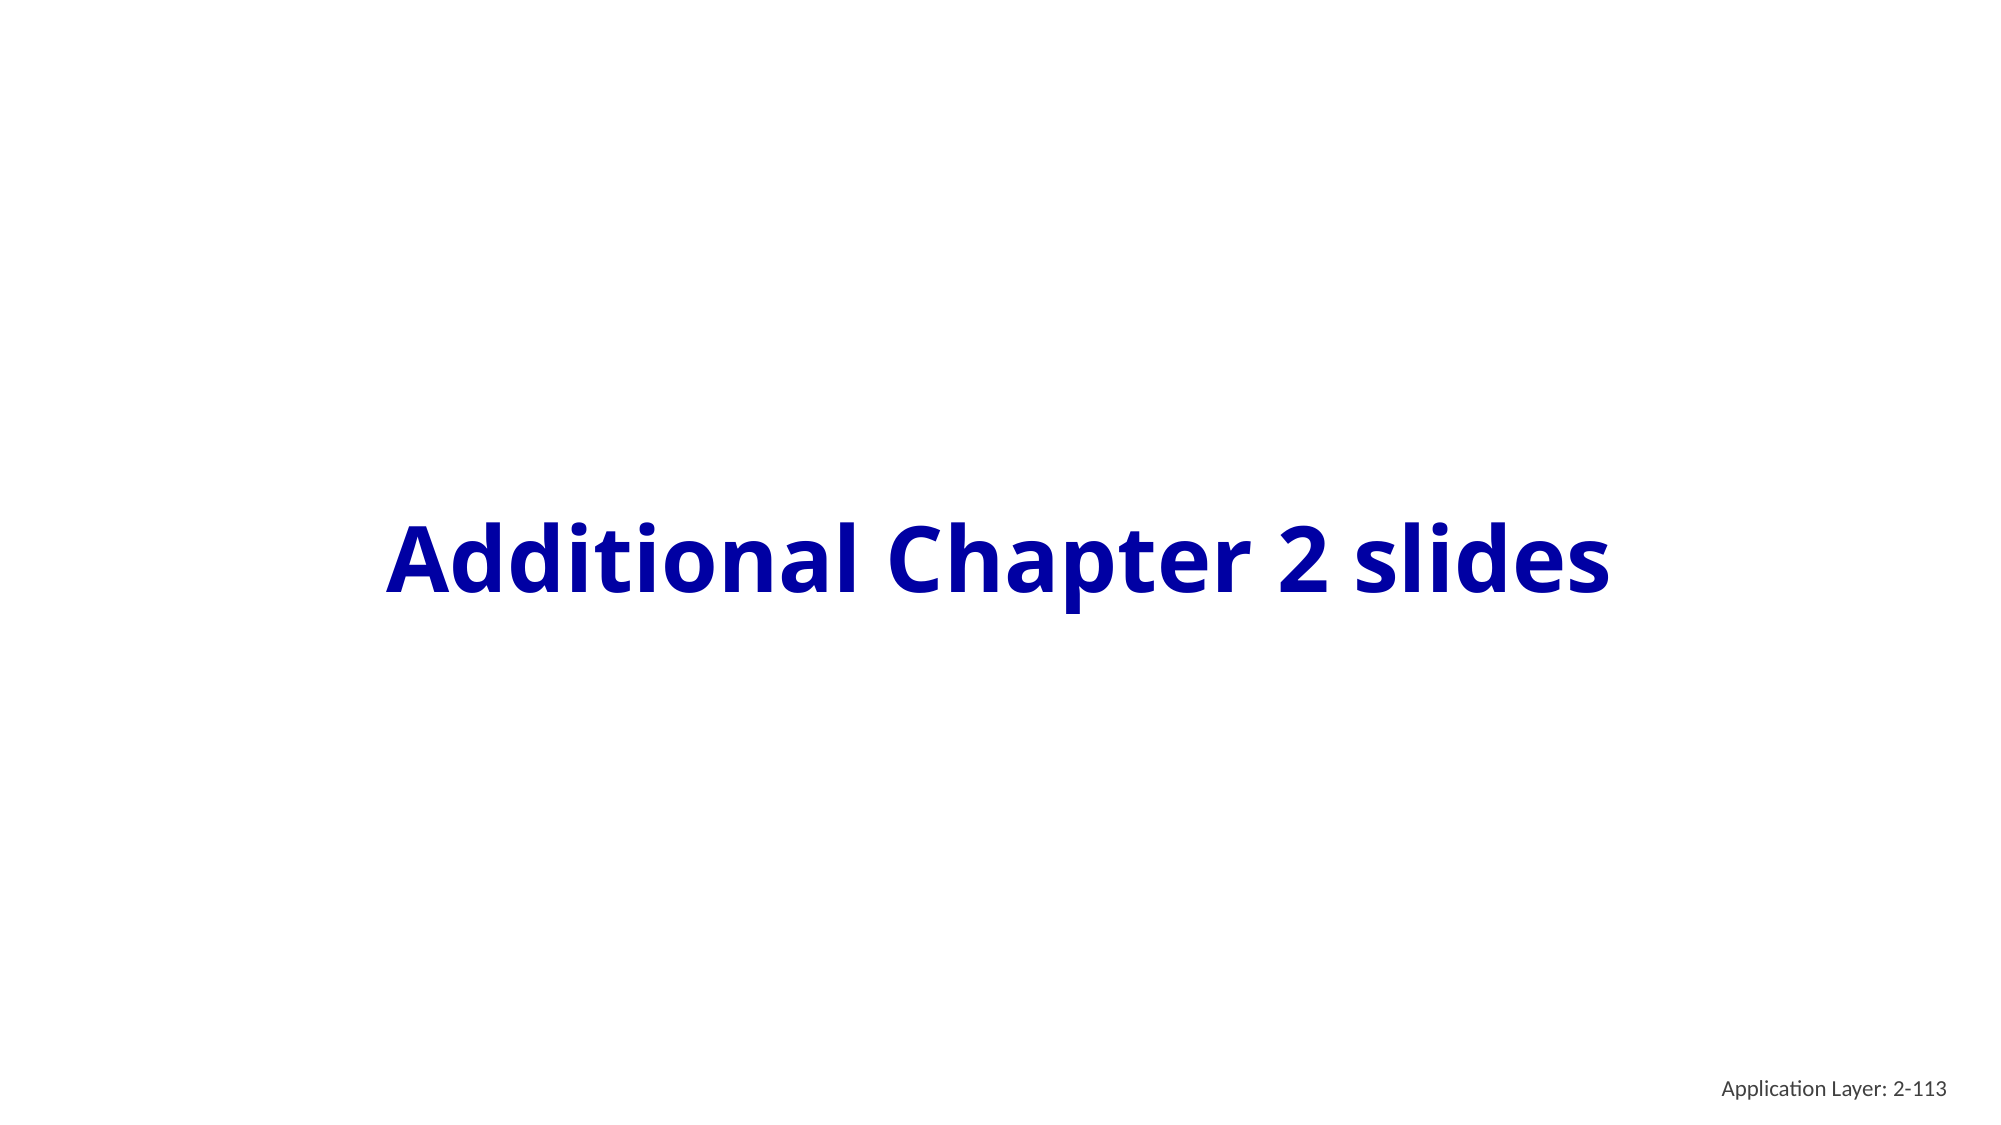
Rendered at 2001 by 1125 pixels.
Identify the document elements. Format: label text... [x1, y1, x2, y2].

title Additional Chapter 2 slides [137, 489, 1863, 636]
slide_number Application Layer: 2-113 [1512, 1056, 1963, 1117]
